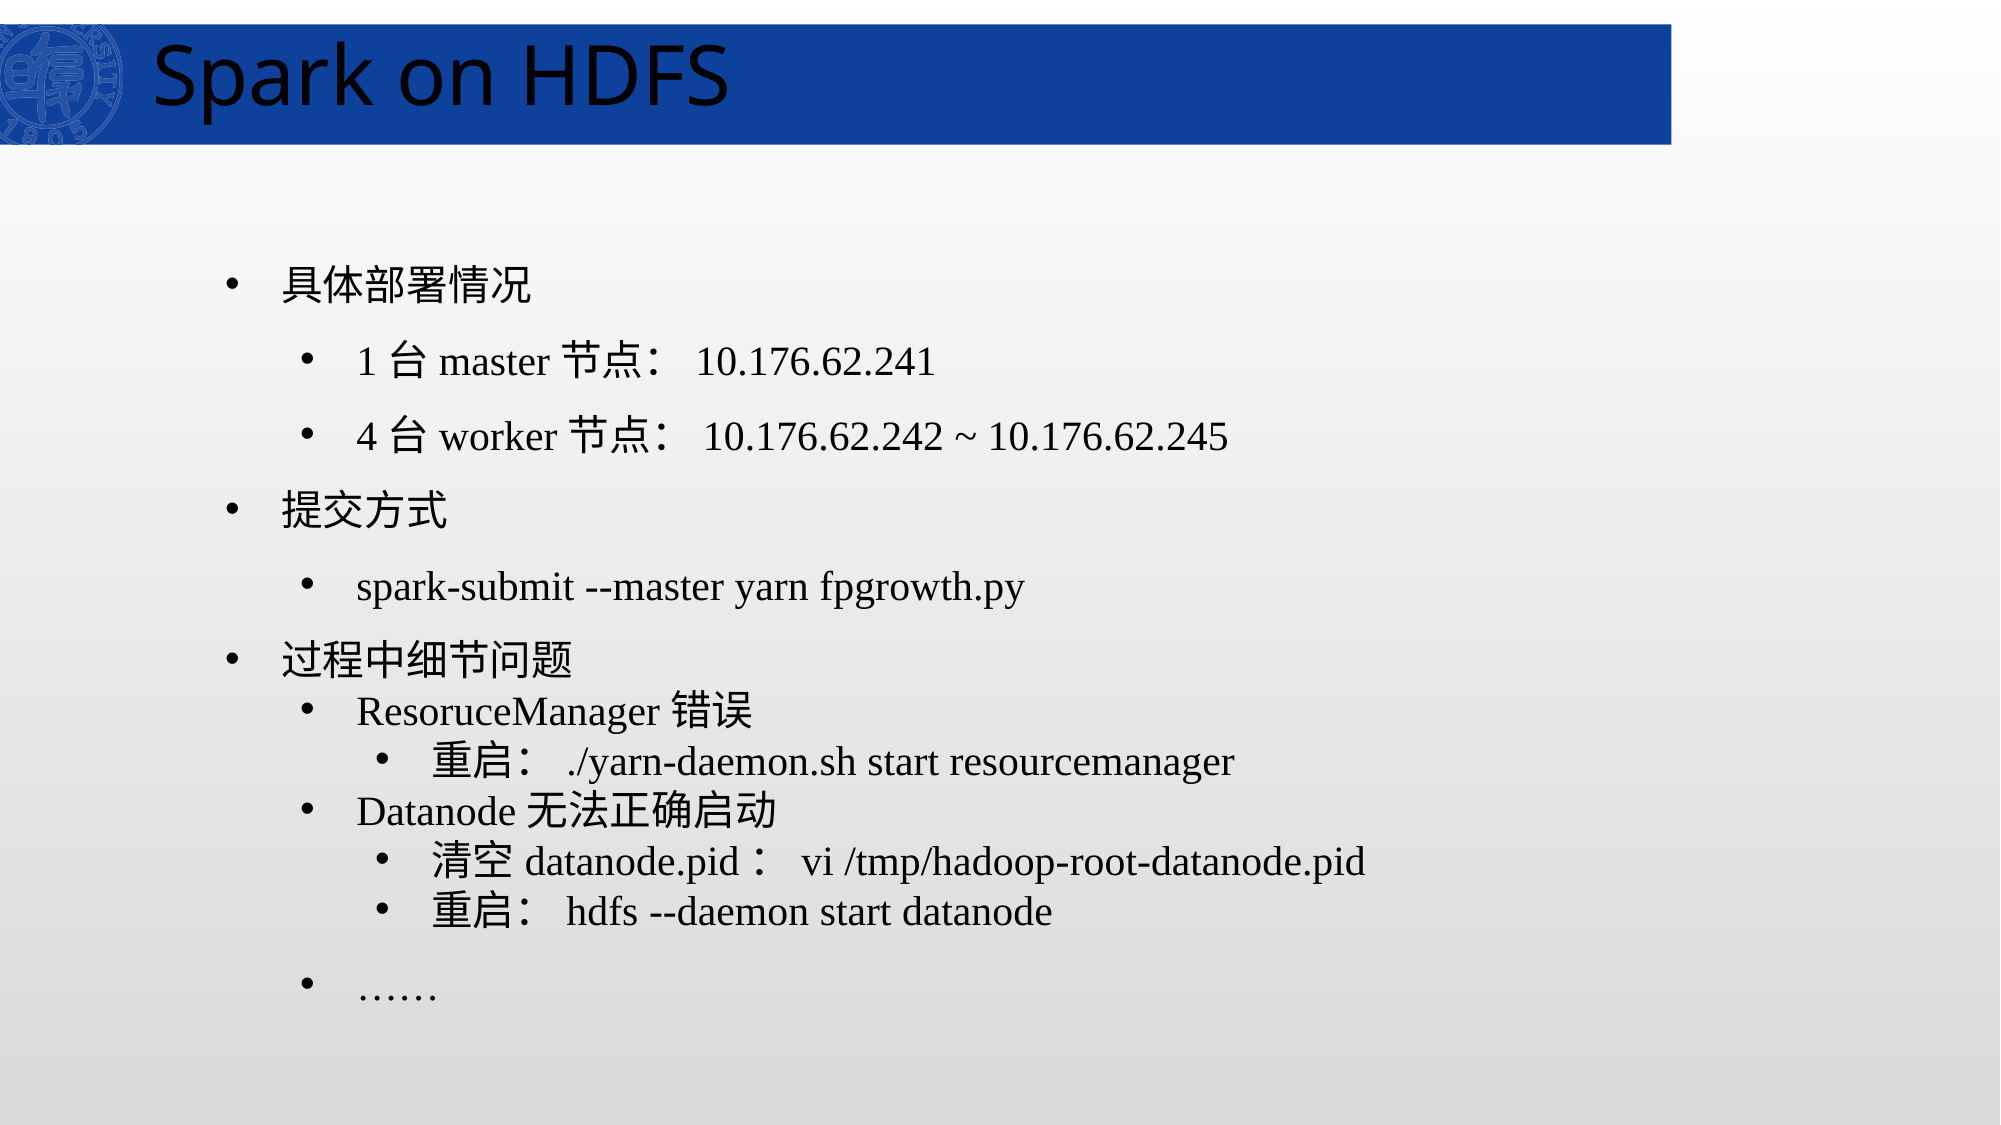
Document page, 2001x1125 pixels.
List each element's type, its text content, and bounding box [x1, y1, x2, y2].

text_box 具体部署情况 1台master节点：10.176.62.241 4台worker节点：10.176.62.242 ~ 10.176.62.245 提交方式 spark-submit --master yarn fpgrowth.py 过程中细节问题 ResoruceManager错误 重启：./yarn-daemon.sh start resourcemanager Datanode无法正确启动 清空datanode.pid：vi /tmp/hadoop-root-datanode.pid 重启：hdfs --daemon start datanode …… [135, 226, 1471, 1016]
text_box Spark on HDFS [137, 26, 1863, 244]
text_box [0, 24, 1672, 145]
